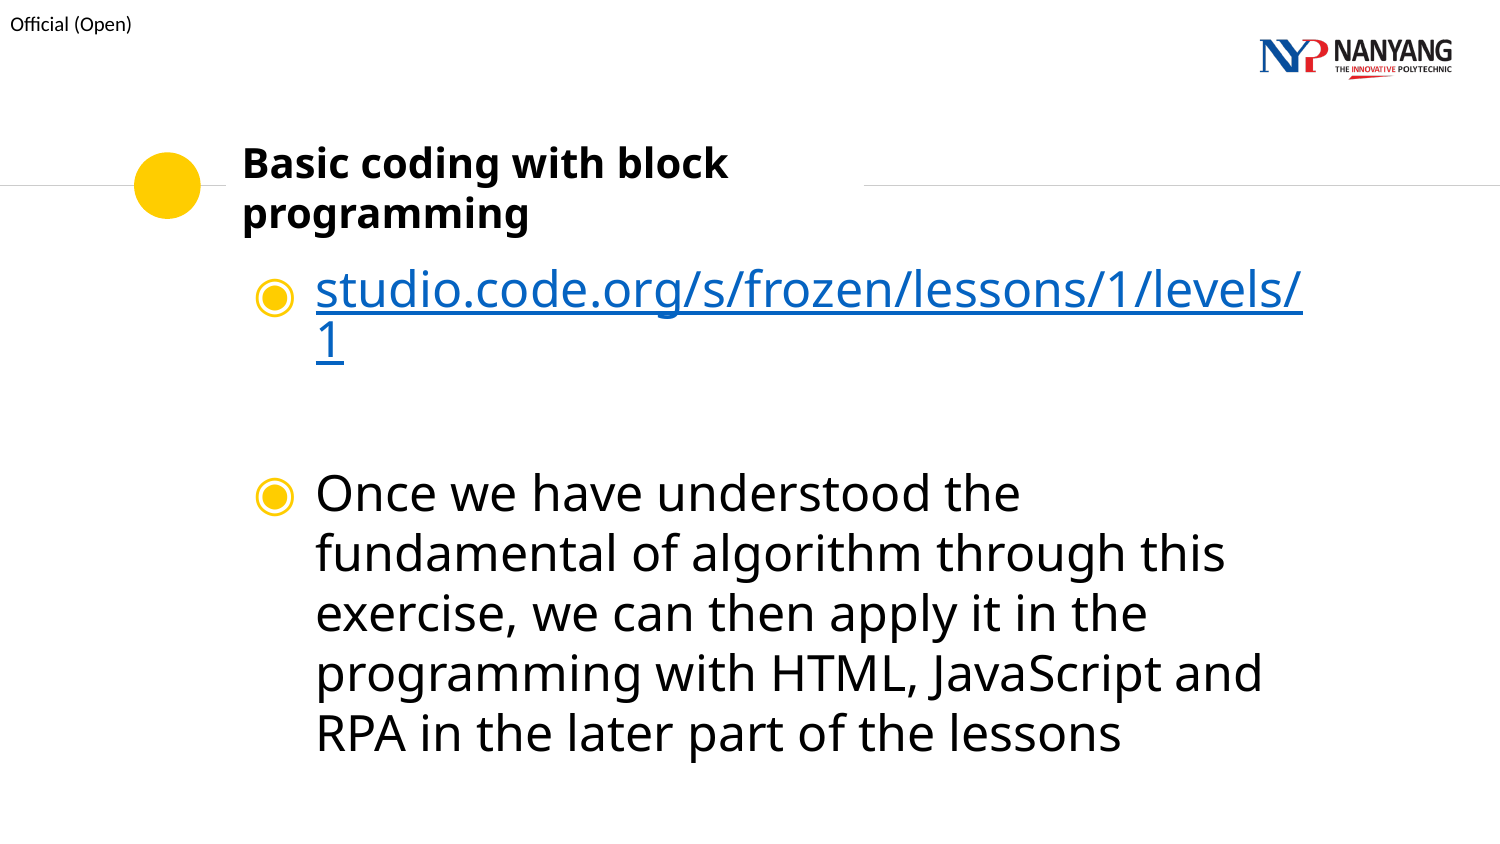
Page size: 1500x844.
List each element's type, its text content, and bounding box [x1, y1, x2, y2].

list studio.code.org/s/frozen/lessons/1/levels/1 Once we have understood the fundamental of algorithm through this exercise, we can then apply it in the programming with HTML, JavaScript and RPA in the later part of the lessons [225, 242, 1343, 754]
title Basic coding with block programming [226, 151, 863, 223]
picture [1247, 27, 1464, 92]
